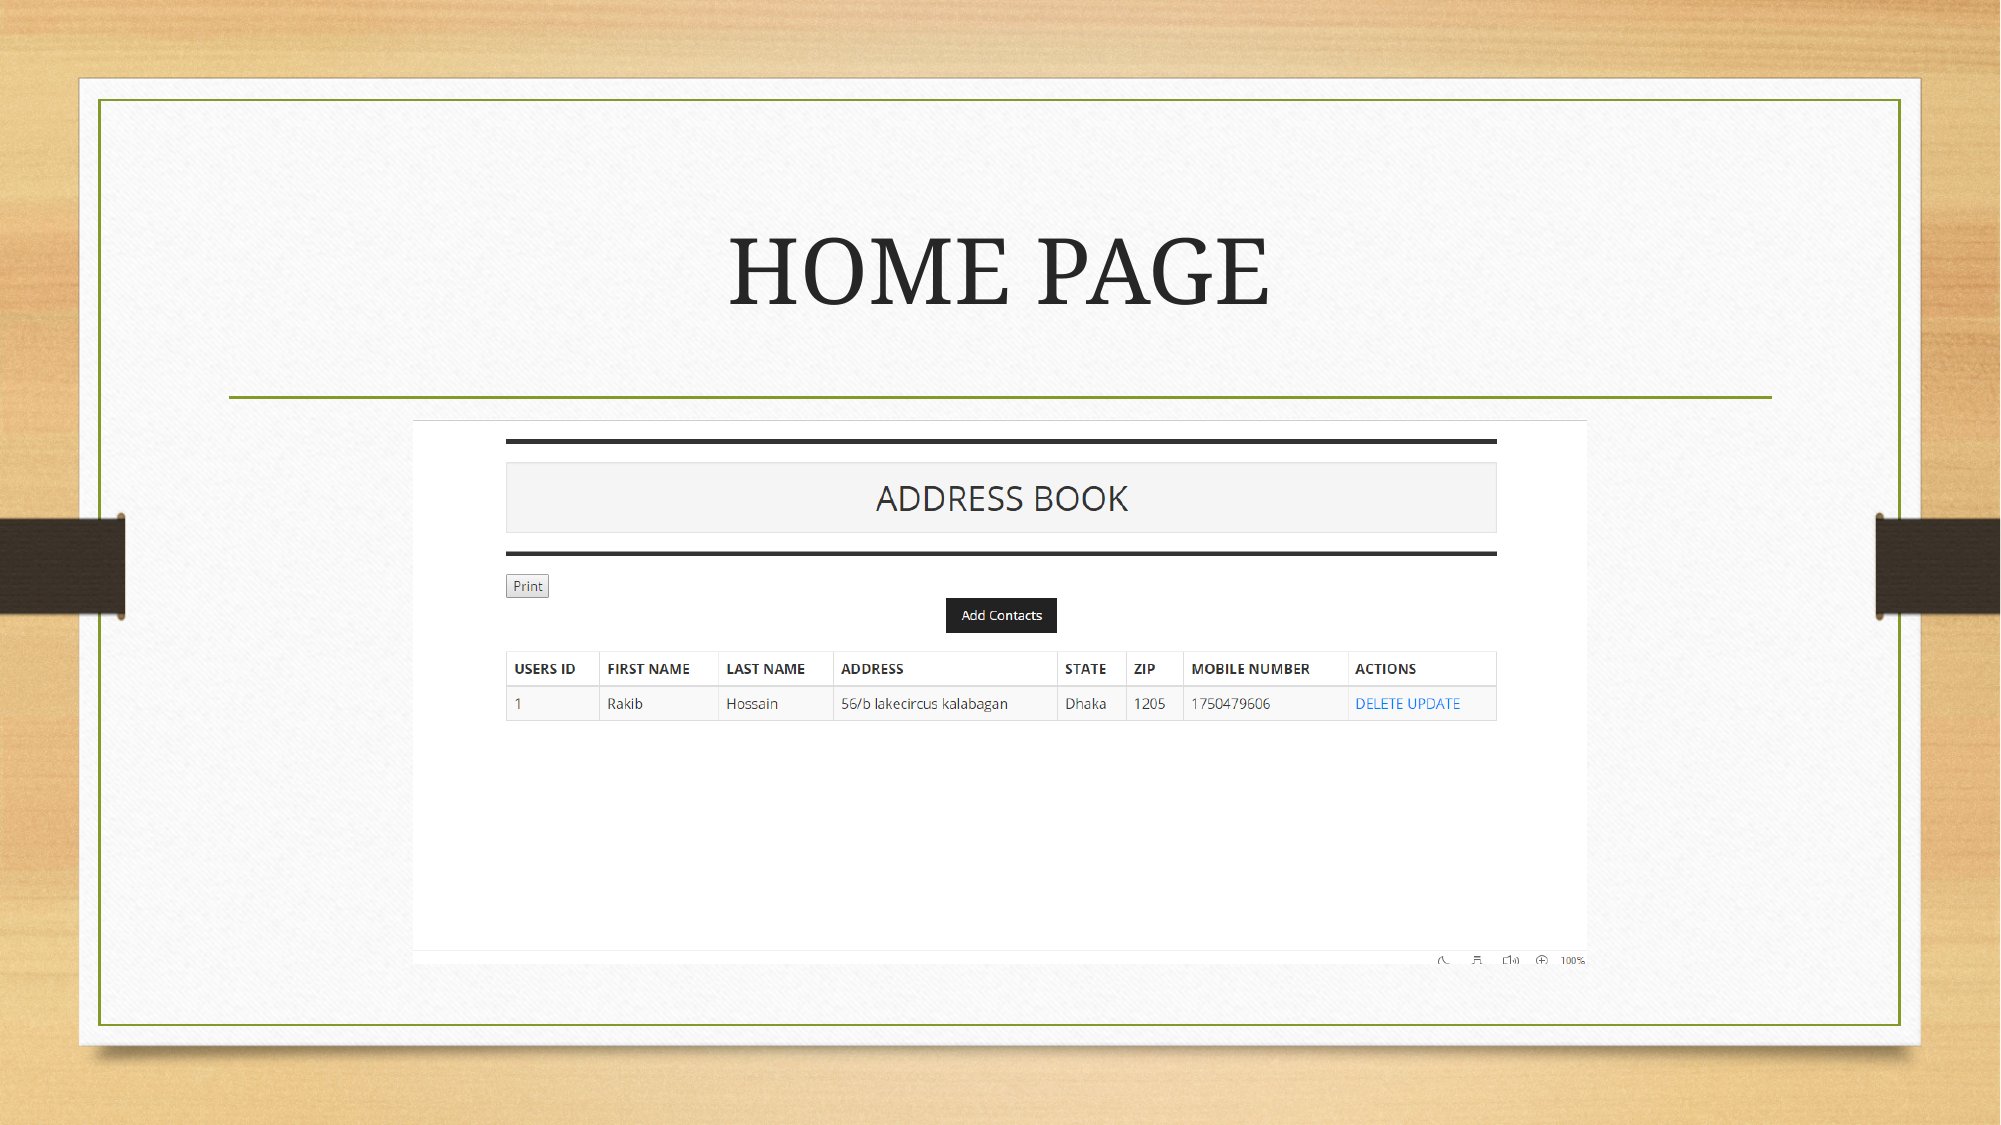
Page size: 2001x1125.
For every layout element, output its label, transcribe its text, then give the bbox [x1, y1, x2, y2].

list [413, 419, 1587, 964]
title HOME PAGE [212, 161, 1788, 375]
picture [0, 0, 2001, 1125]
